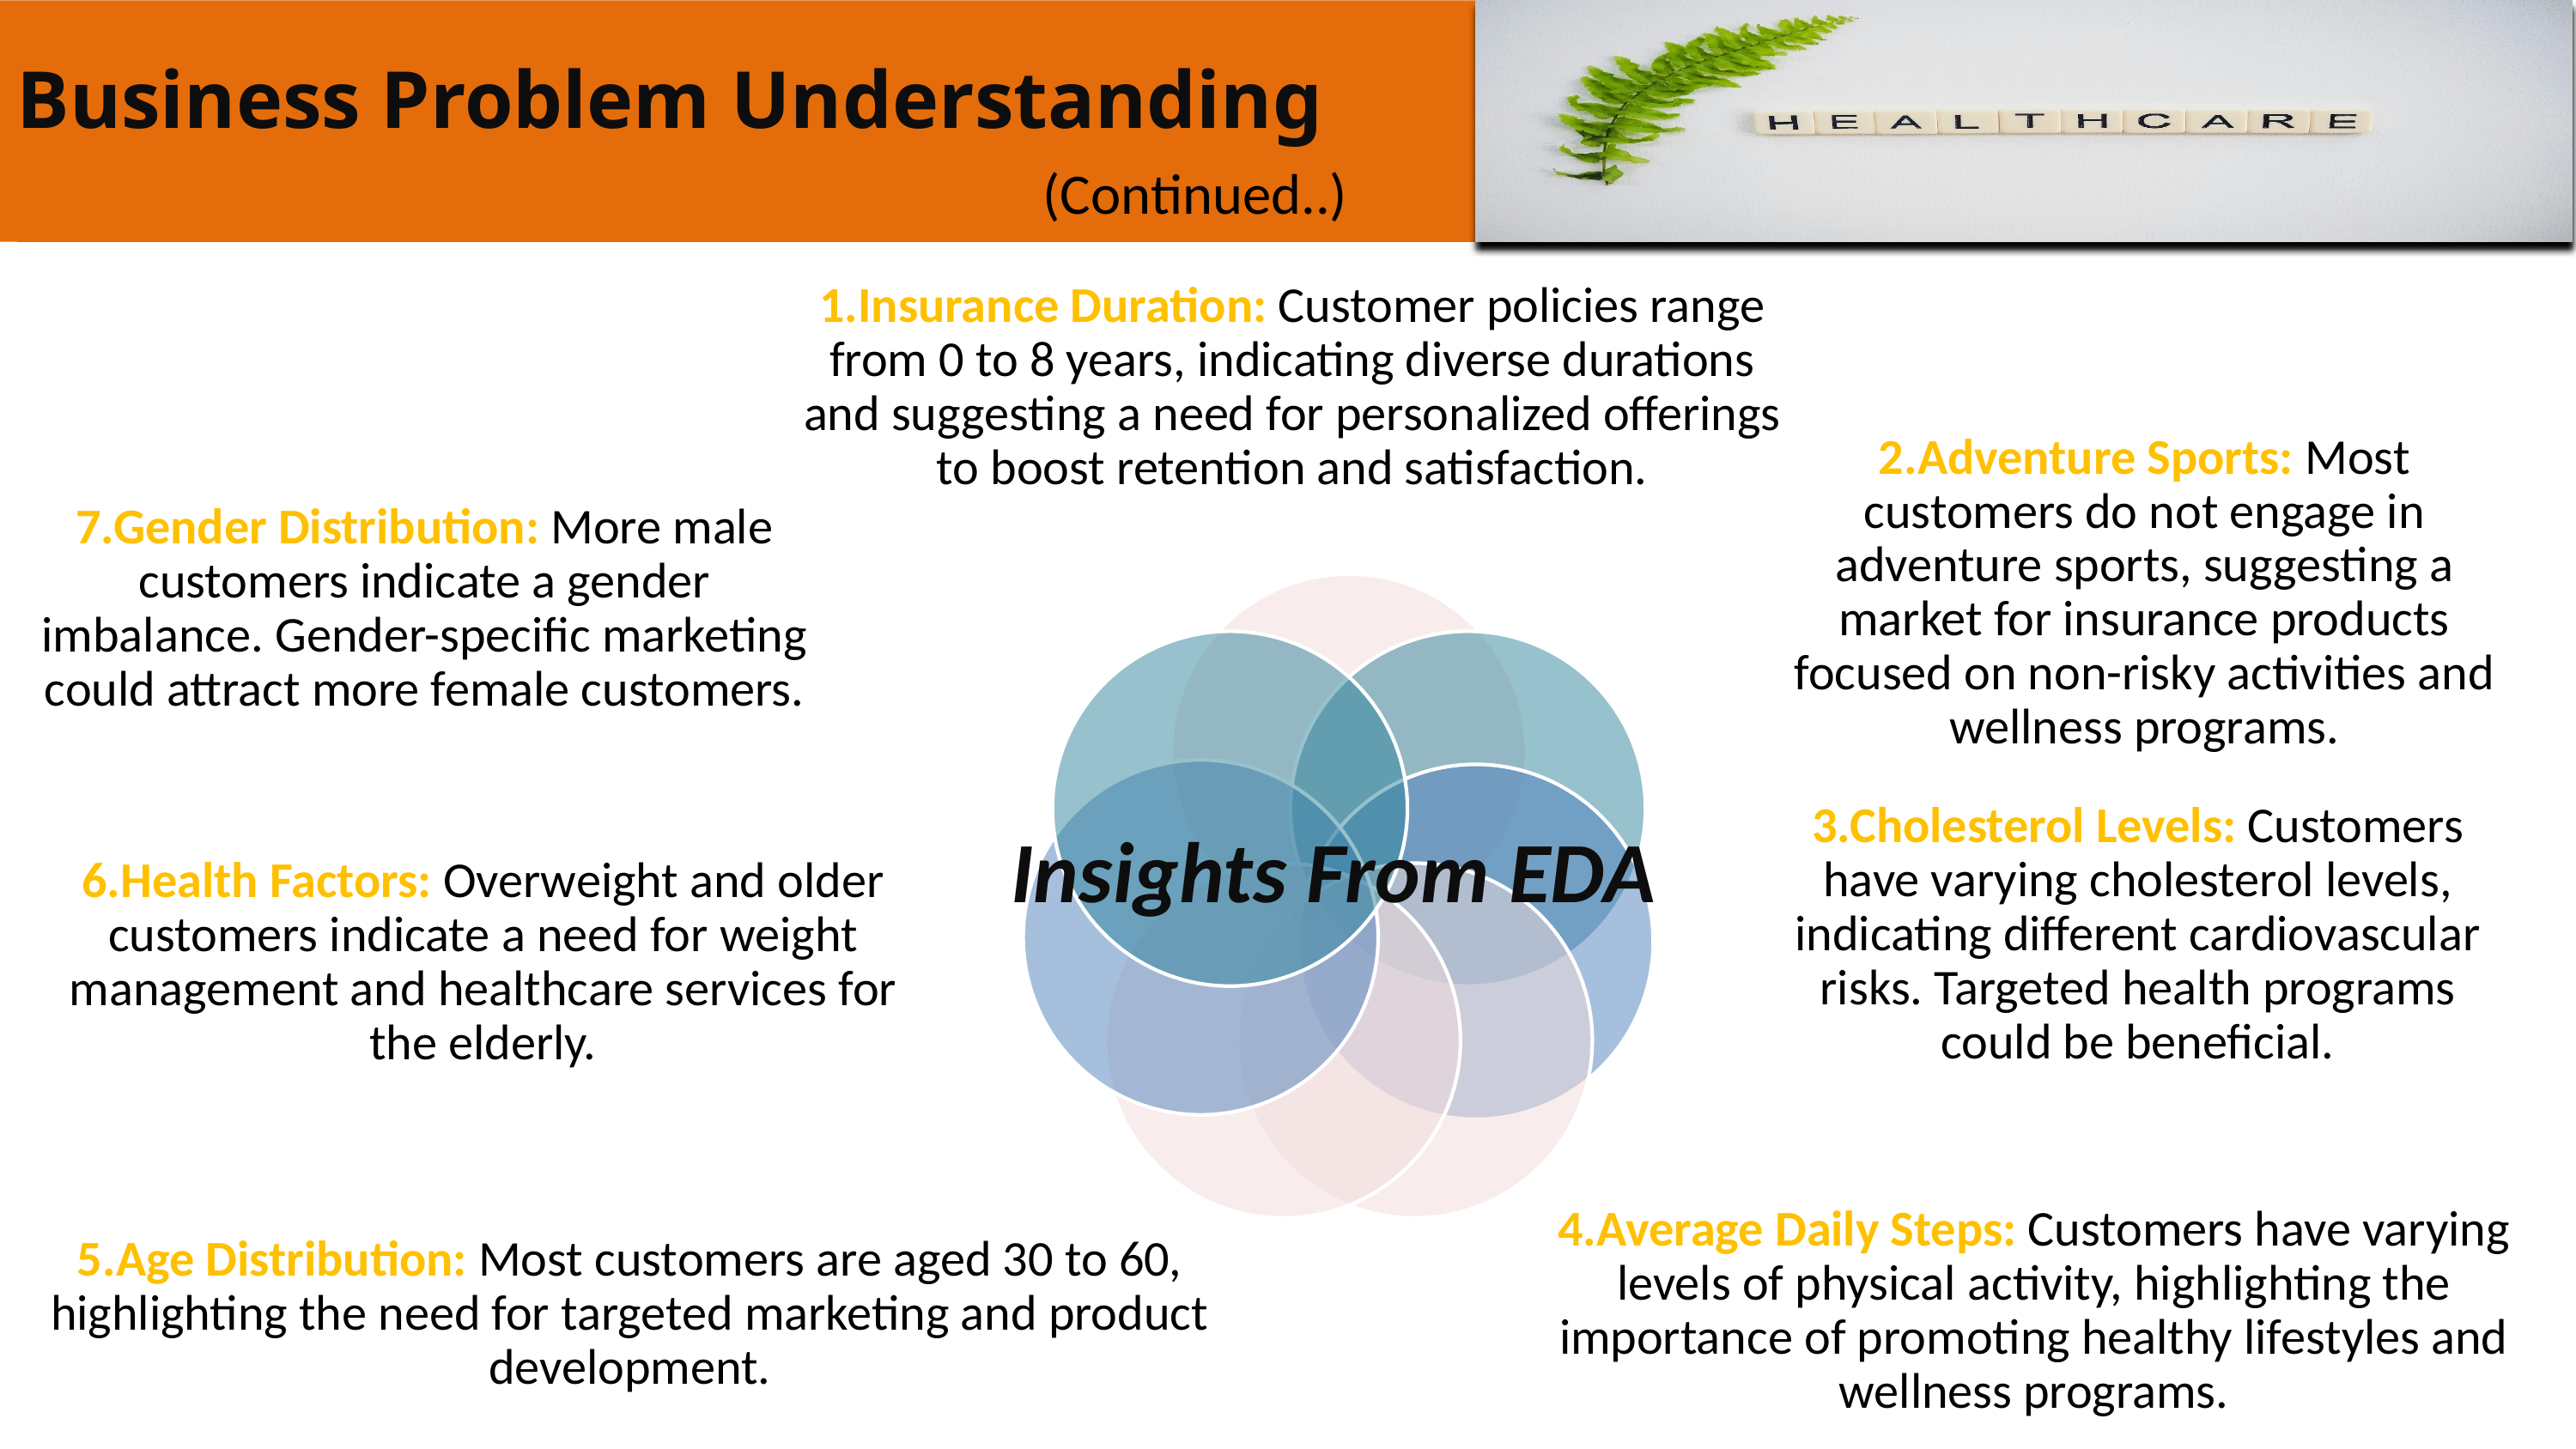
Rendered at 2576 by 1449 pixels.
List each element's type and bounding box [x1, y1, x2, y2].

text_box [0, 0, 1473, 242]
text_box [24, 241, 2552, 1449]
picture [1475, 0, 2573, 242]
